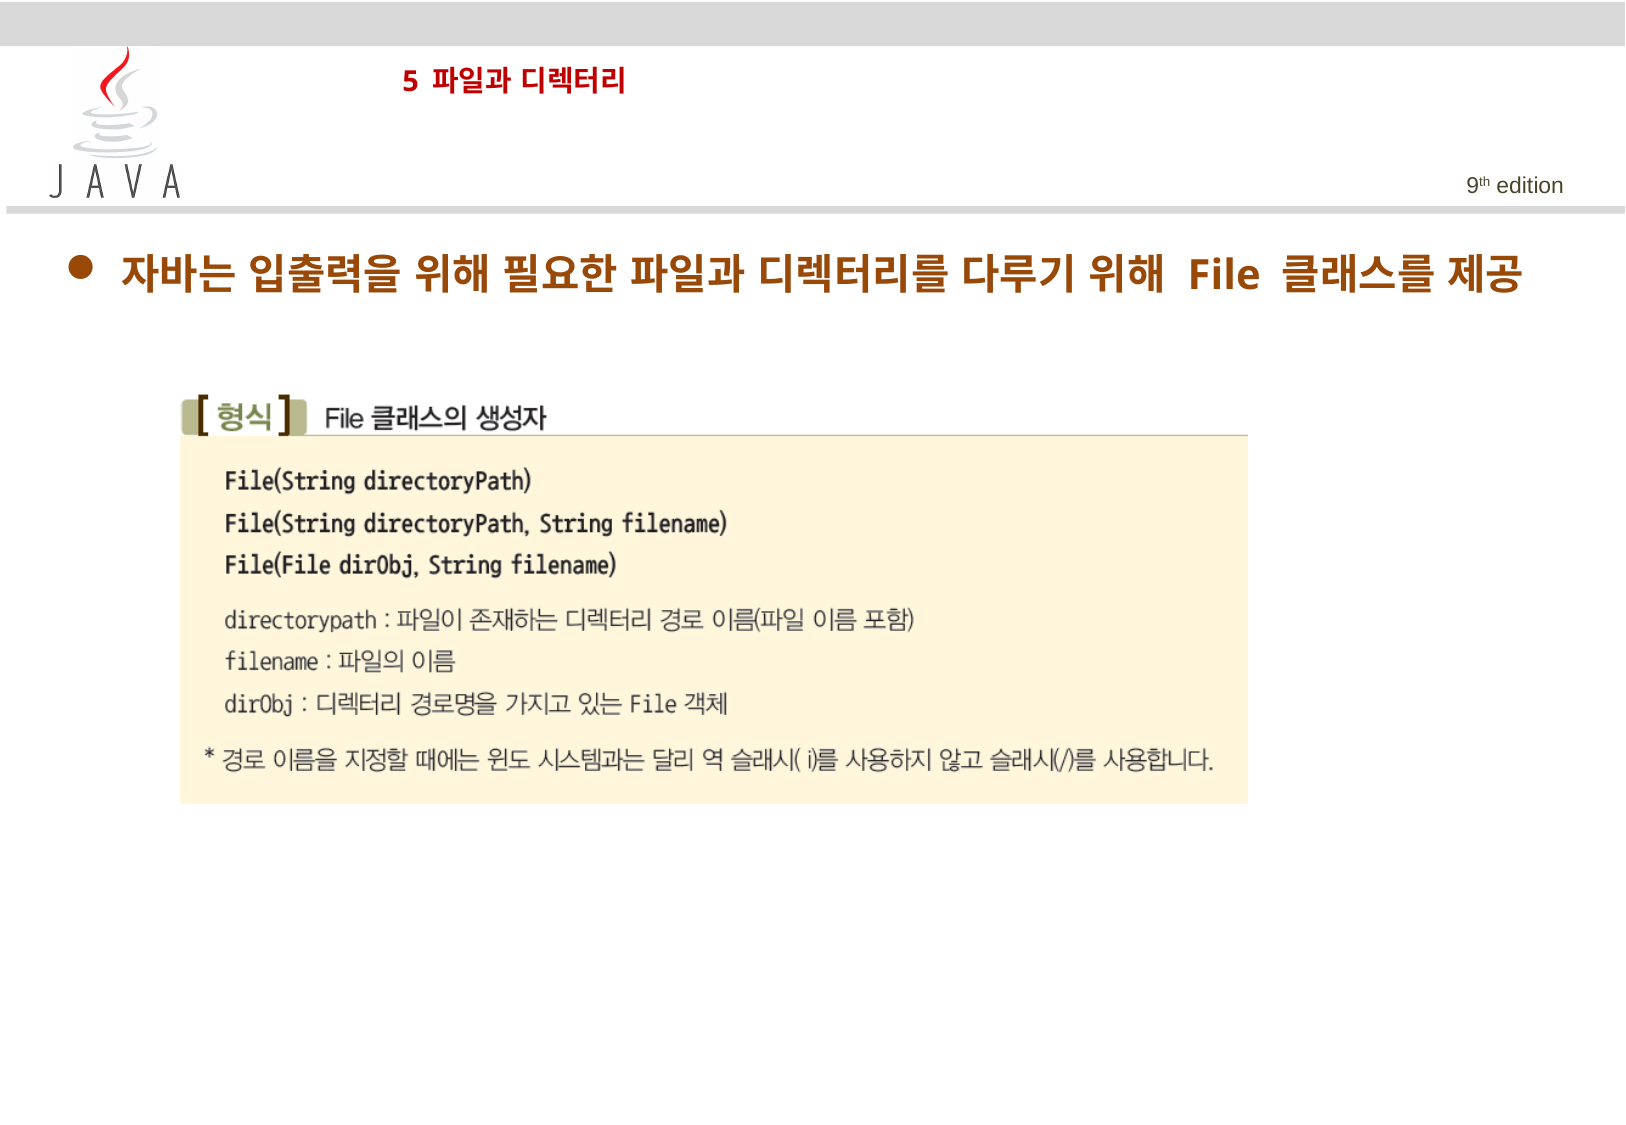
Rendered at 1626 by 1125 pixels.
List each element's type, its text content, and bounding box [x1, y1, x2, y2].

list 자바는 입출력을 위해 필요한 파일과 디렉터리를 다루기 위해 File 클래스를 제공 [48, 223, 1564, 1064]
title 5 파일과 디렉터리 [387, 54, 1393, 105]
picture [49, 164, 180, 198]
picture [162, 374, 1248, 811]
picture [73, 46, 157, 158]
